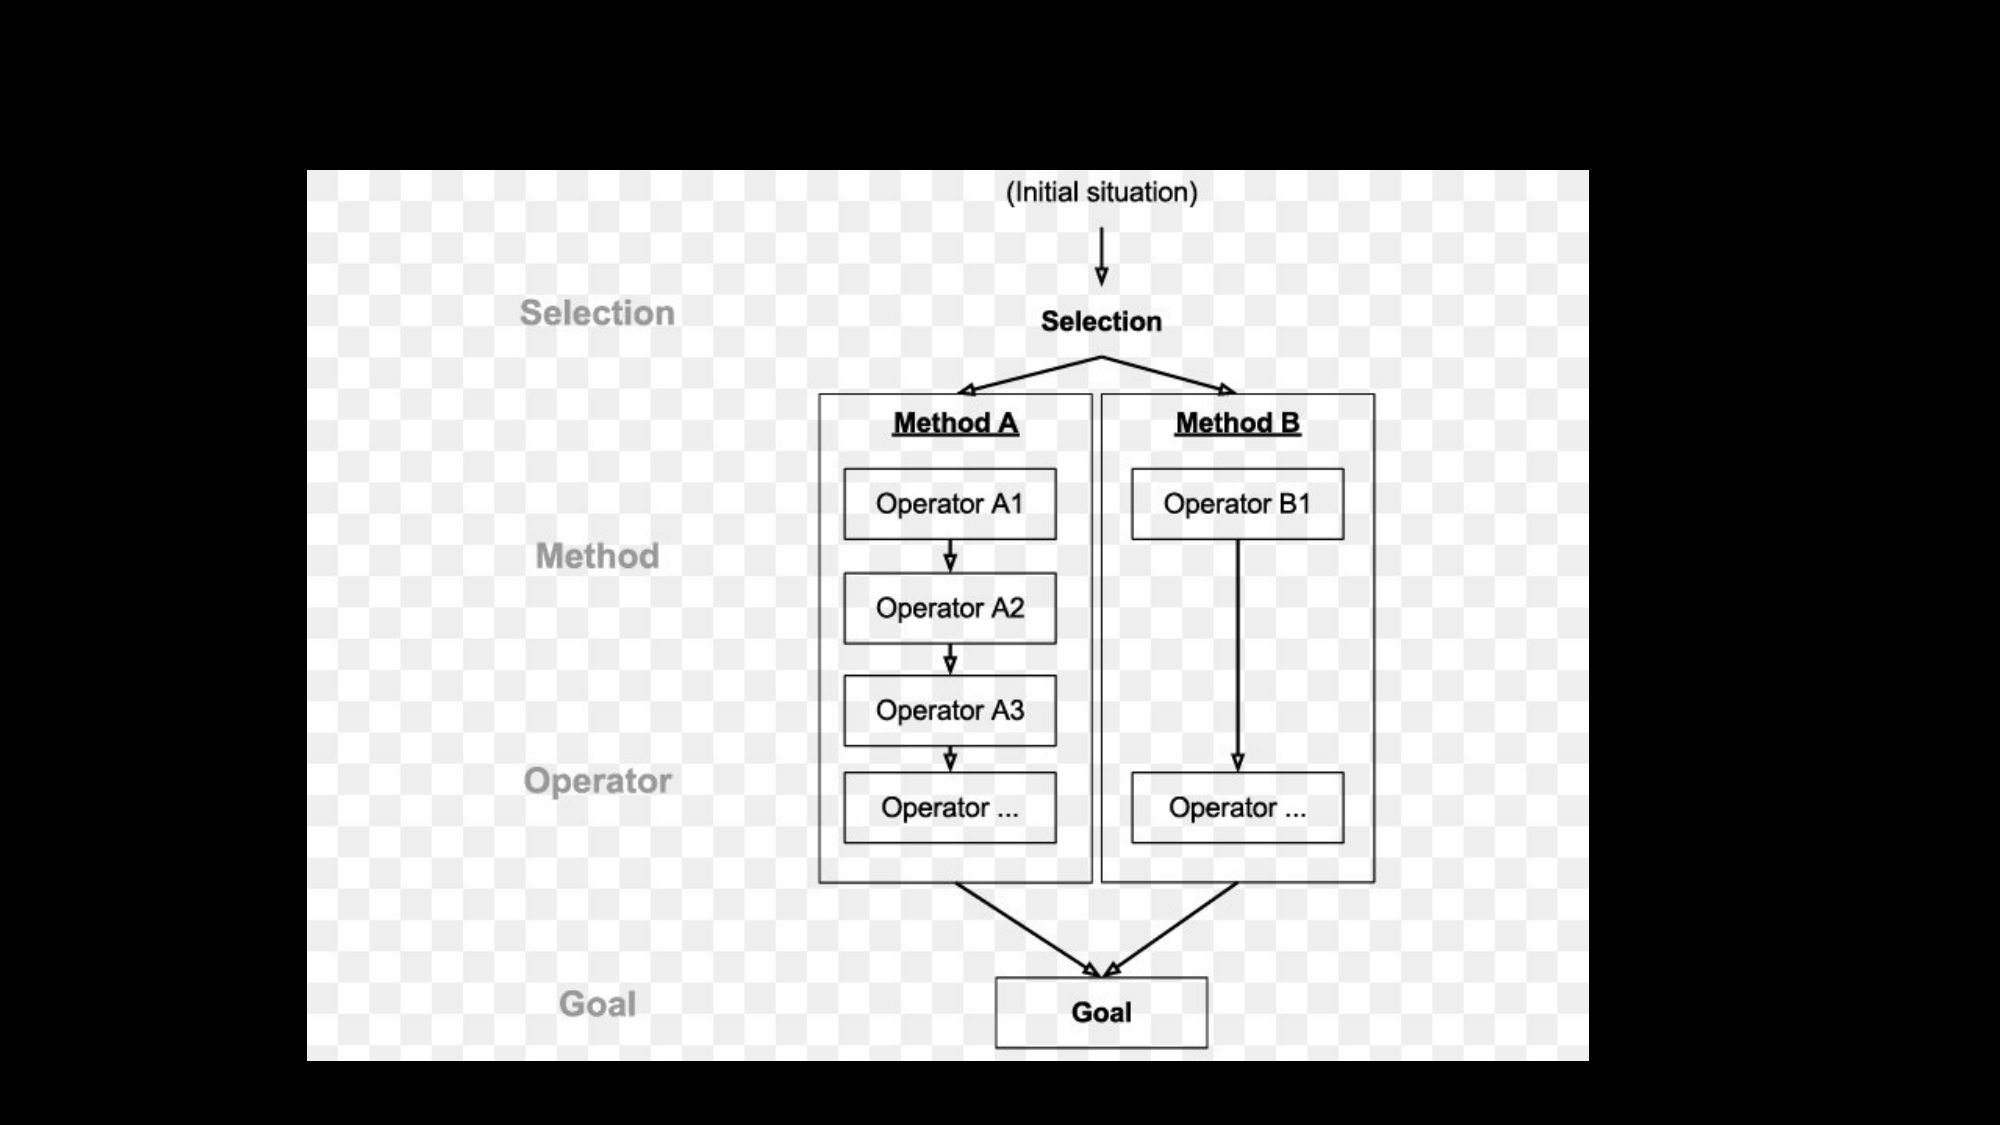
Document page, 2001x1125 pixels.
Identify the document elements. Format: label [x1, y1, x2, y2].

picture [307, 170, 1589, 1062]
